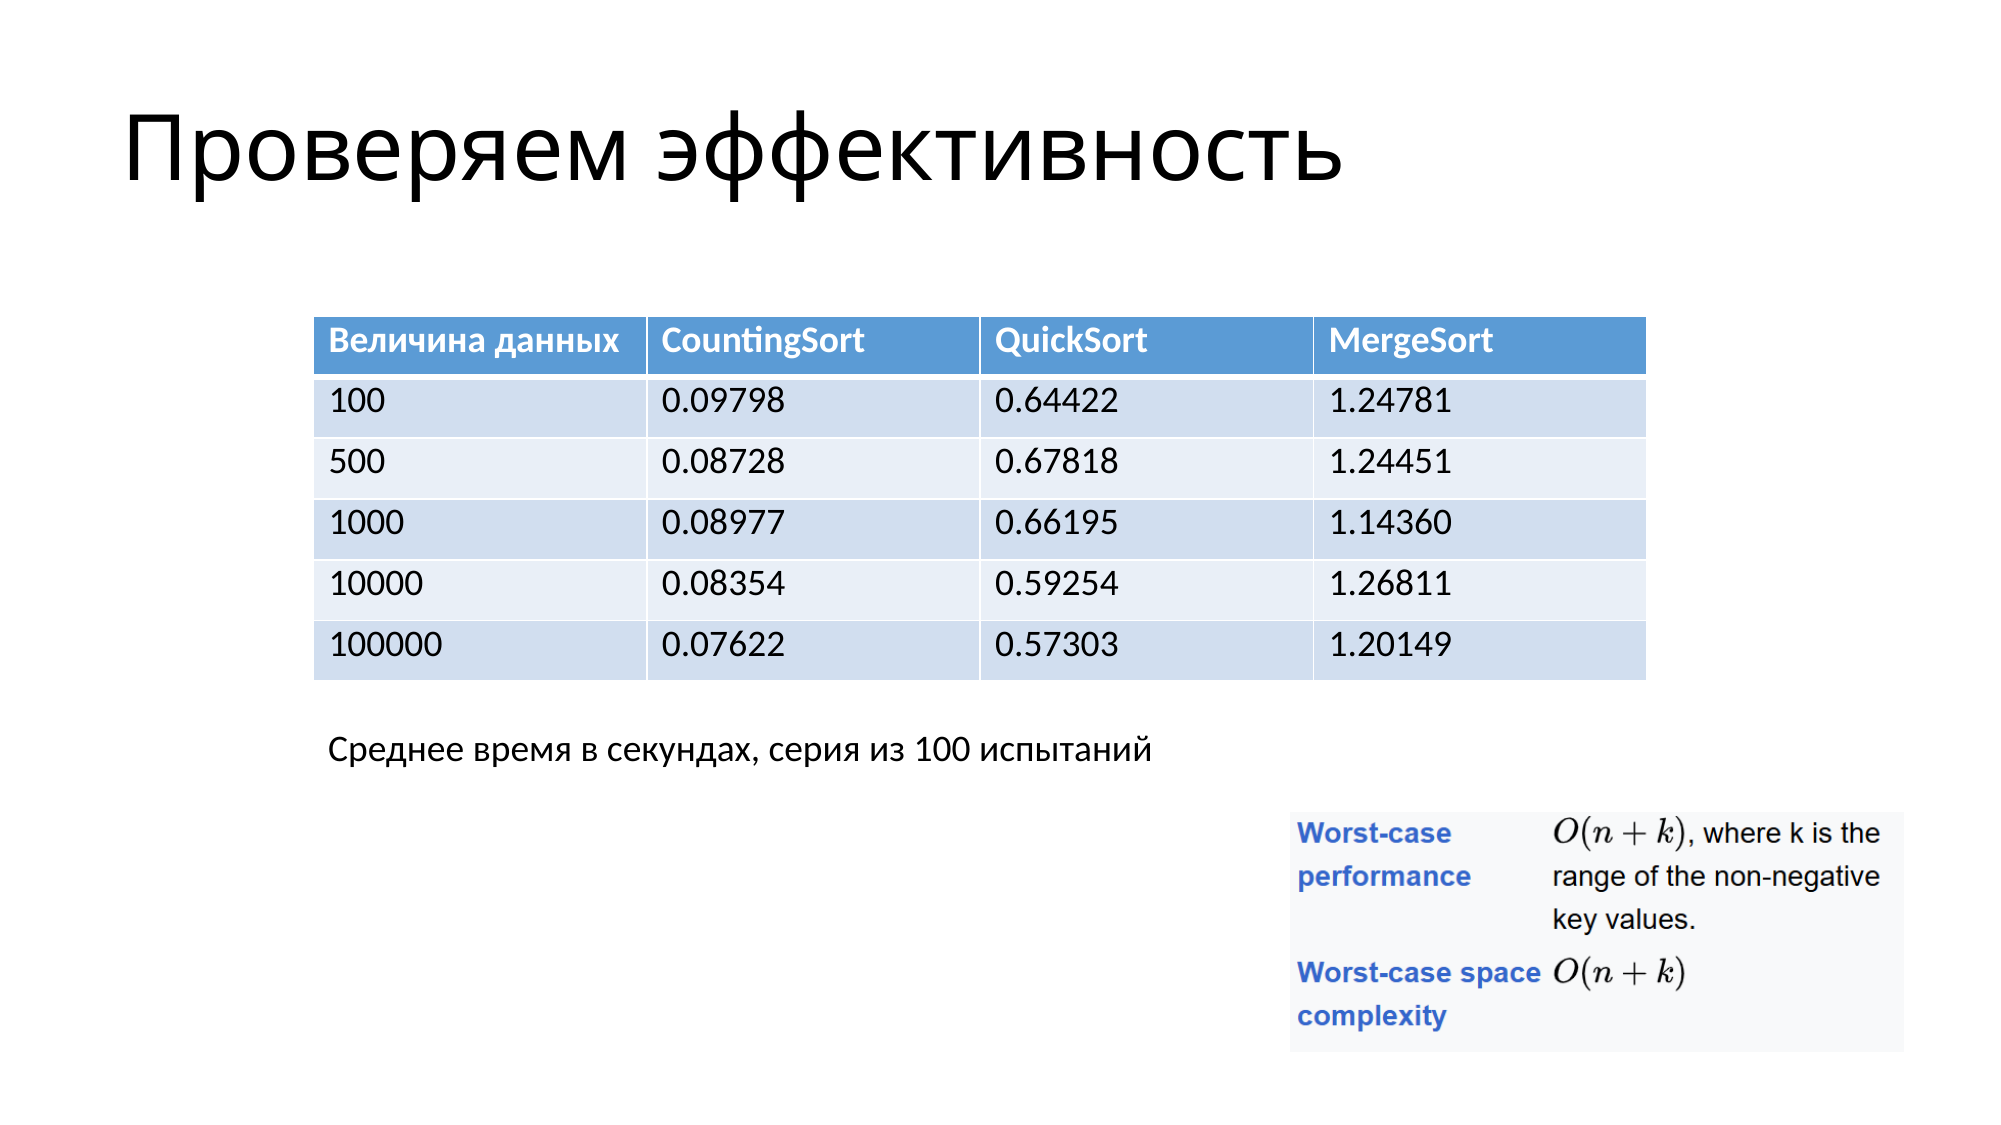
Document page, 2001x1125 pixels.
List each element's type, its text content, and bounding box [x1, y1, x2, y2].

table_cell 1.26811 [1314, 561, 1646, 620]
table_cell 0.57303 [981, 621, 1313, 680]
table_cell 100000 [314, 621, 646, 680]
table_cell 500 [314, 439, 646, 498]
table_cell 0.08728 [648, 439, 979, 498]
table_cell 0.07622 [648, 621, 979, 680]
table_header QuickSort [981, 317, 1313, 374]
text_box Среднее время в секундах, серия из 100 испытаний [313, 716, 1318, 777]
table_cell 0.67818 [981, 439, 1313, 498]
table_cell 0.59254 [981, 561, 1313, 620]
table_cell 1.14360 [1314, 500, 1646, 559]
table_cell 1000 [314, 500, 646, 559]
table_cell 1.20149 [1314, 621, 1646, 680]
table_cell 0.08977 [648, 500, 979, 559]
table_cell 0.64422 [981, 380, 1313, 437]
table_header Величина данных [314, 317, 646, 374]
table_cell 1.24451 [1314, 439, 1646, 498]
table_cell 0.09798 [648, 380, 979, 437]
title Проверяем эффективность [106, 42, 1832, 260]
picture [1290, 812, 1904, 1052]
table_cell 1.24781 [1314, 380, 1646, 437]
table_cell 0.66195 [981, 500, 1313, 559]
table_cell 10000 [314, 561, 646, 620]
table_cell 0.08354 [648, 561, 979, 620]
table_header CountingSort [648, 317, 979, 374]
table_cell 100 [314, 380, 646, 437]
table_header MergeSort [1314, 317, 1646, 374]
